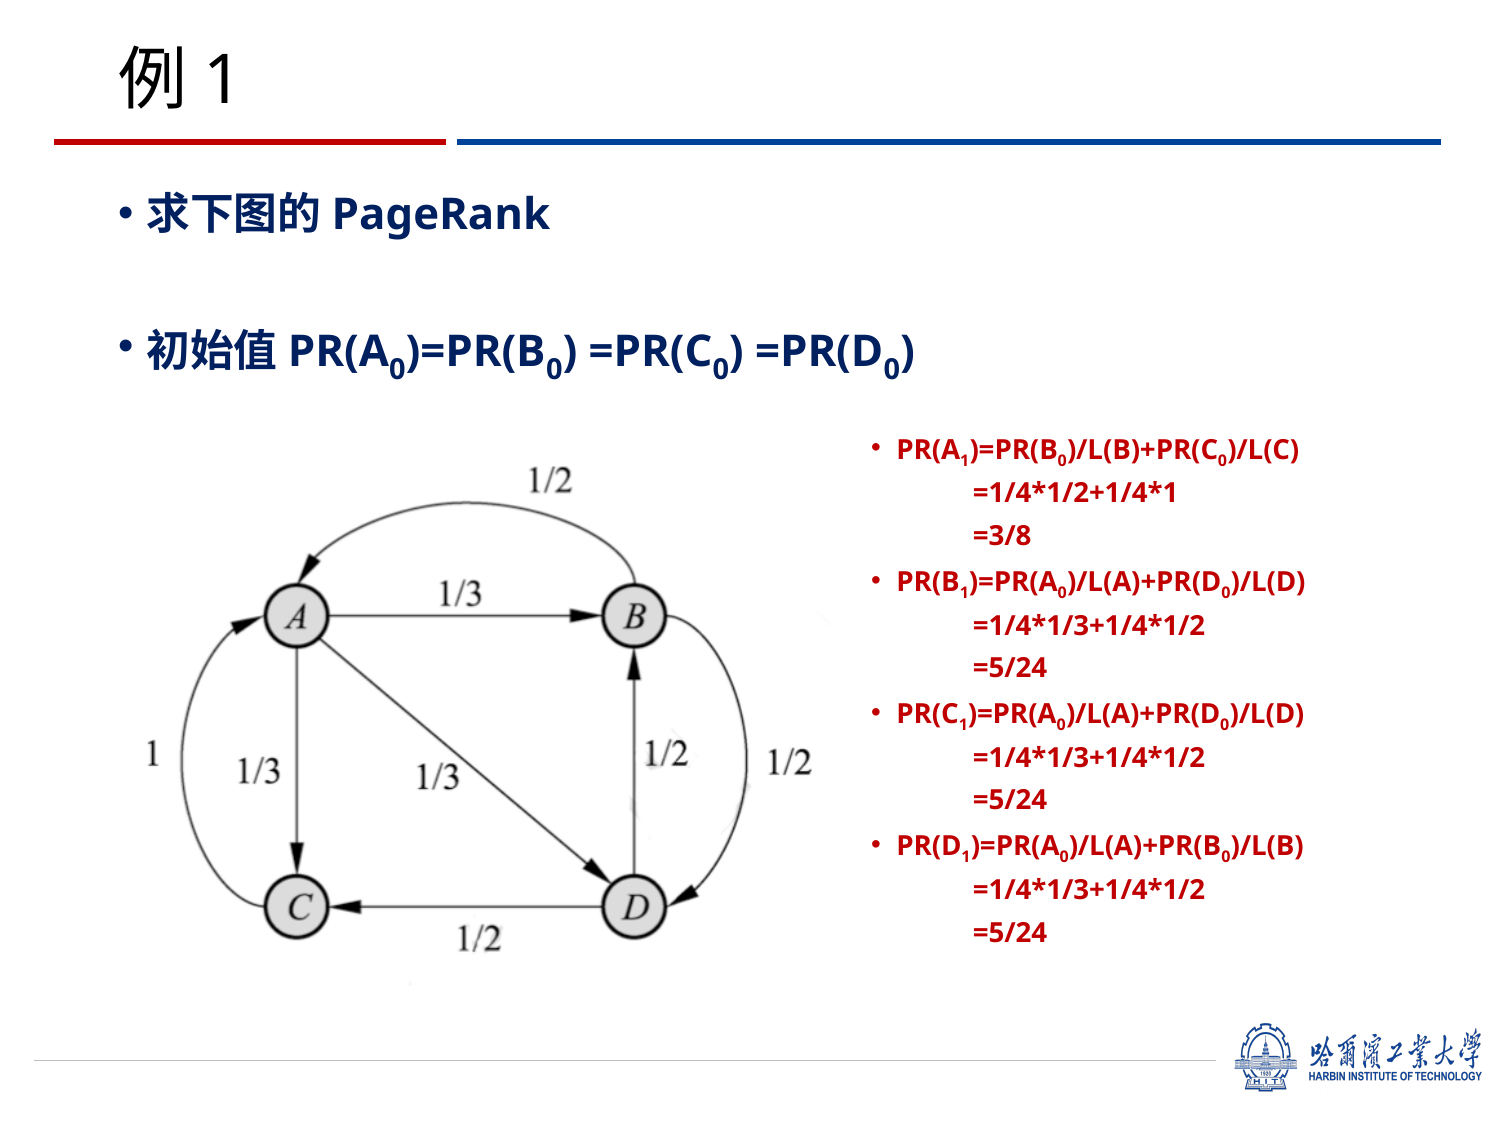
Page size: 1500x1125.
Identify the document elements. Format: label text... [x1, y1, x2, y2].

title 例1 [103, 32, 1397, 126]
text_box PR(A1)=PR(B0)/L(B)+PR(C0)/L(C) =1/4*1/2+1/4*1 =3/8 PR(B1)=PR(A0)/L(A)+PR(D0)/L(D) =1/4*1/3+1/4*1/2 =5/24 PR(C1)=PR(A0)/L(A)+PR(D0)/L(D) =1/4*1/3+1/4*1/2 =5/24 PR(D1)=PR(A0)/L(A)+PR(B0)/L(B) =1/4*1/3+1/4*1/2 =5/24 [937, 424, 1483, 961]
picture [41, 397, 937, 988]
list 求下图的PageRank 初始值PR(A0)=PR(B0) =PR(C0) =PR(D0) [103, 184, 1397, 424]
picture [1204, 1023, 1482, 1094]
